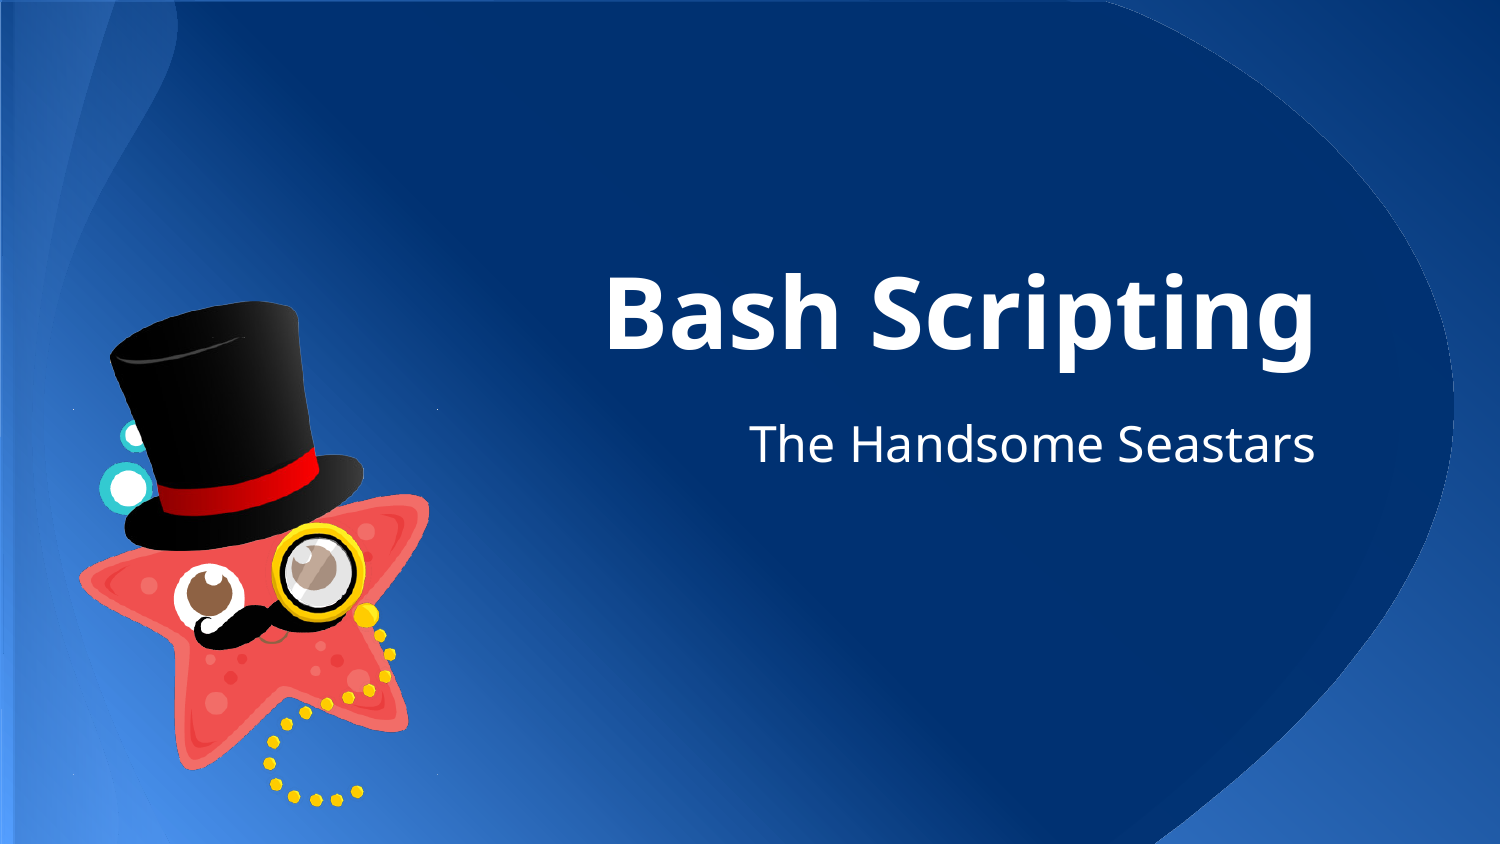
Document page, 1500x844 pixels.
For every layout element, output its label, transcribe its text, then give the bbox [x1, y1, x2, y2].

subtitle The Handsome Seastars [471, 397, 1332, 512]
title Bash Scripting [177, 203, 1335, 385]
picture [44, 256, 466, 821]
